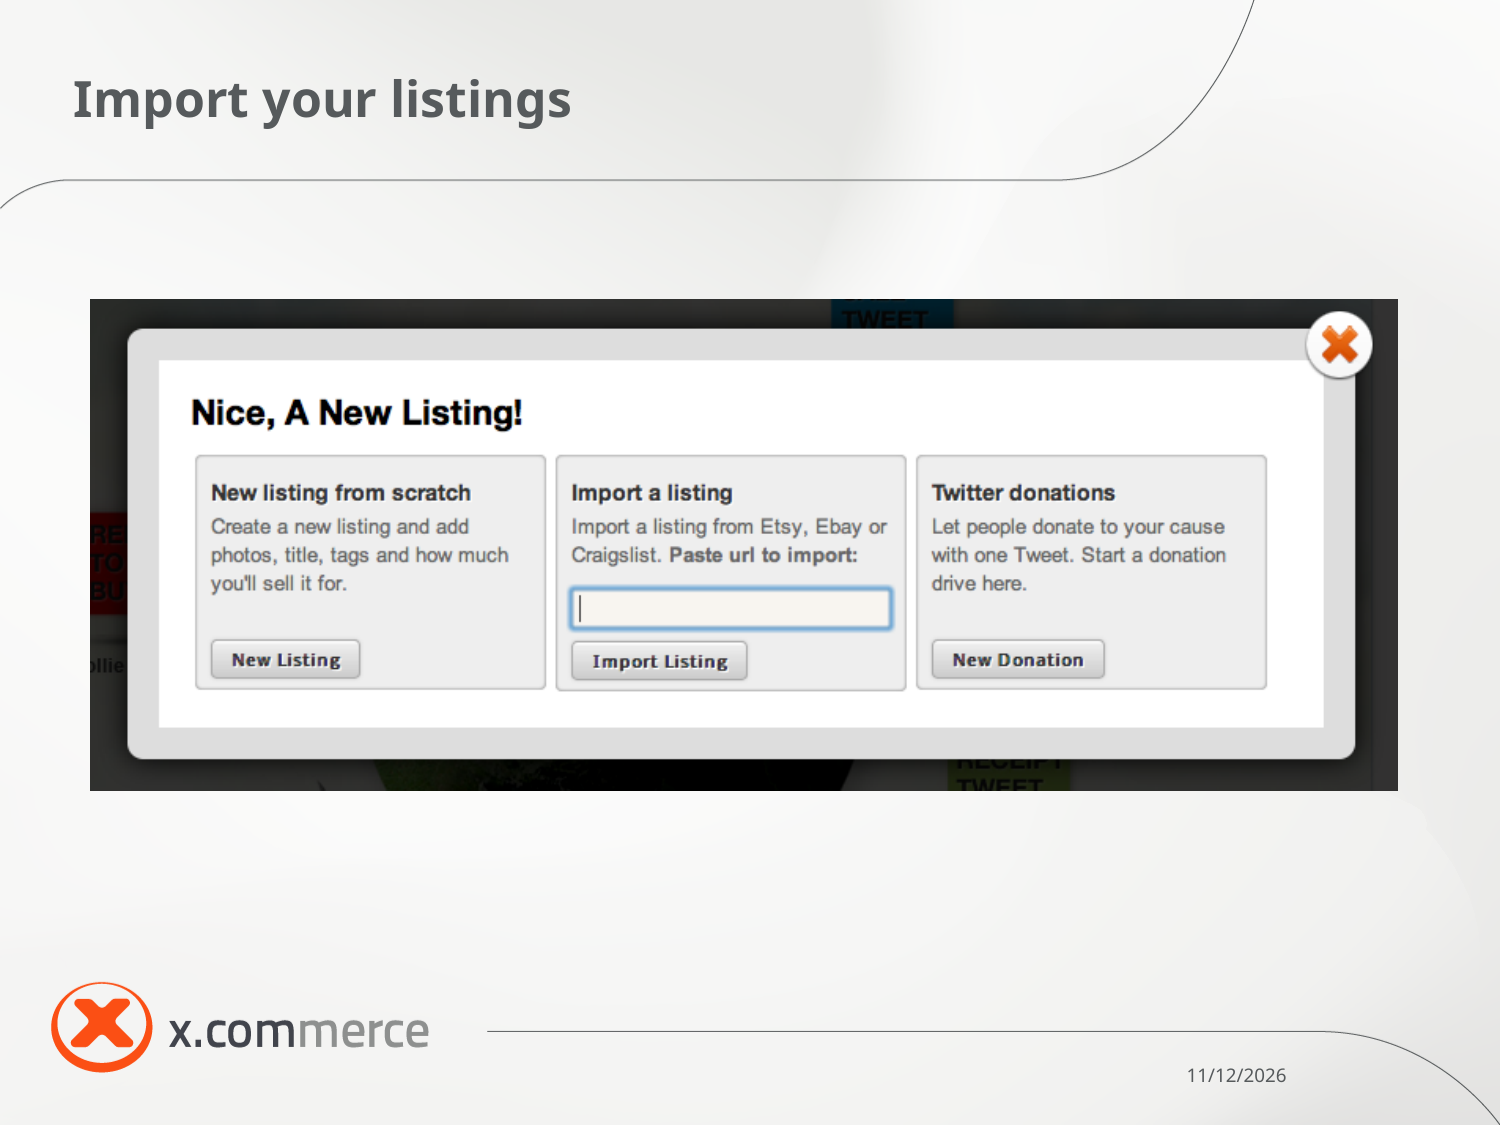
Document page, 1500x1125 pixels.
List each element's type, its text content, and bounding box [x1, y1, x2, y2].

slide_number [1096, 1062, 1302, 1097]
picture [0, 0, 1500, 1125]
title Import your listings [58, 35, 1170, 160]
